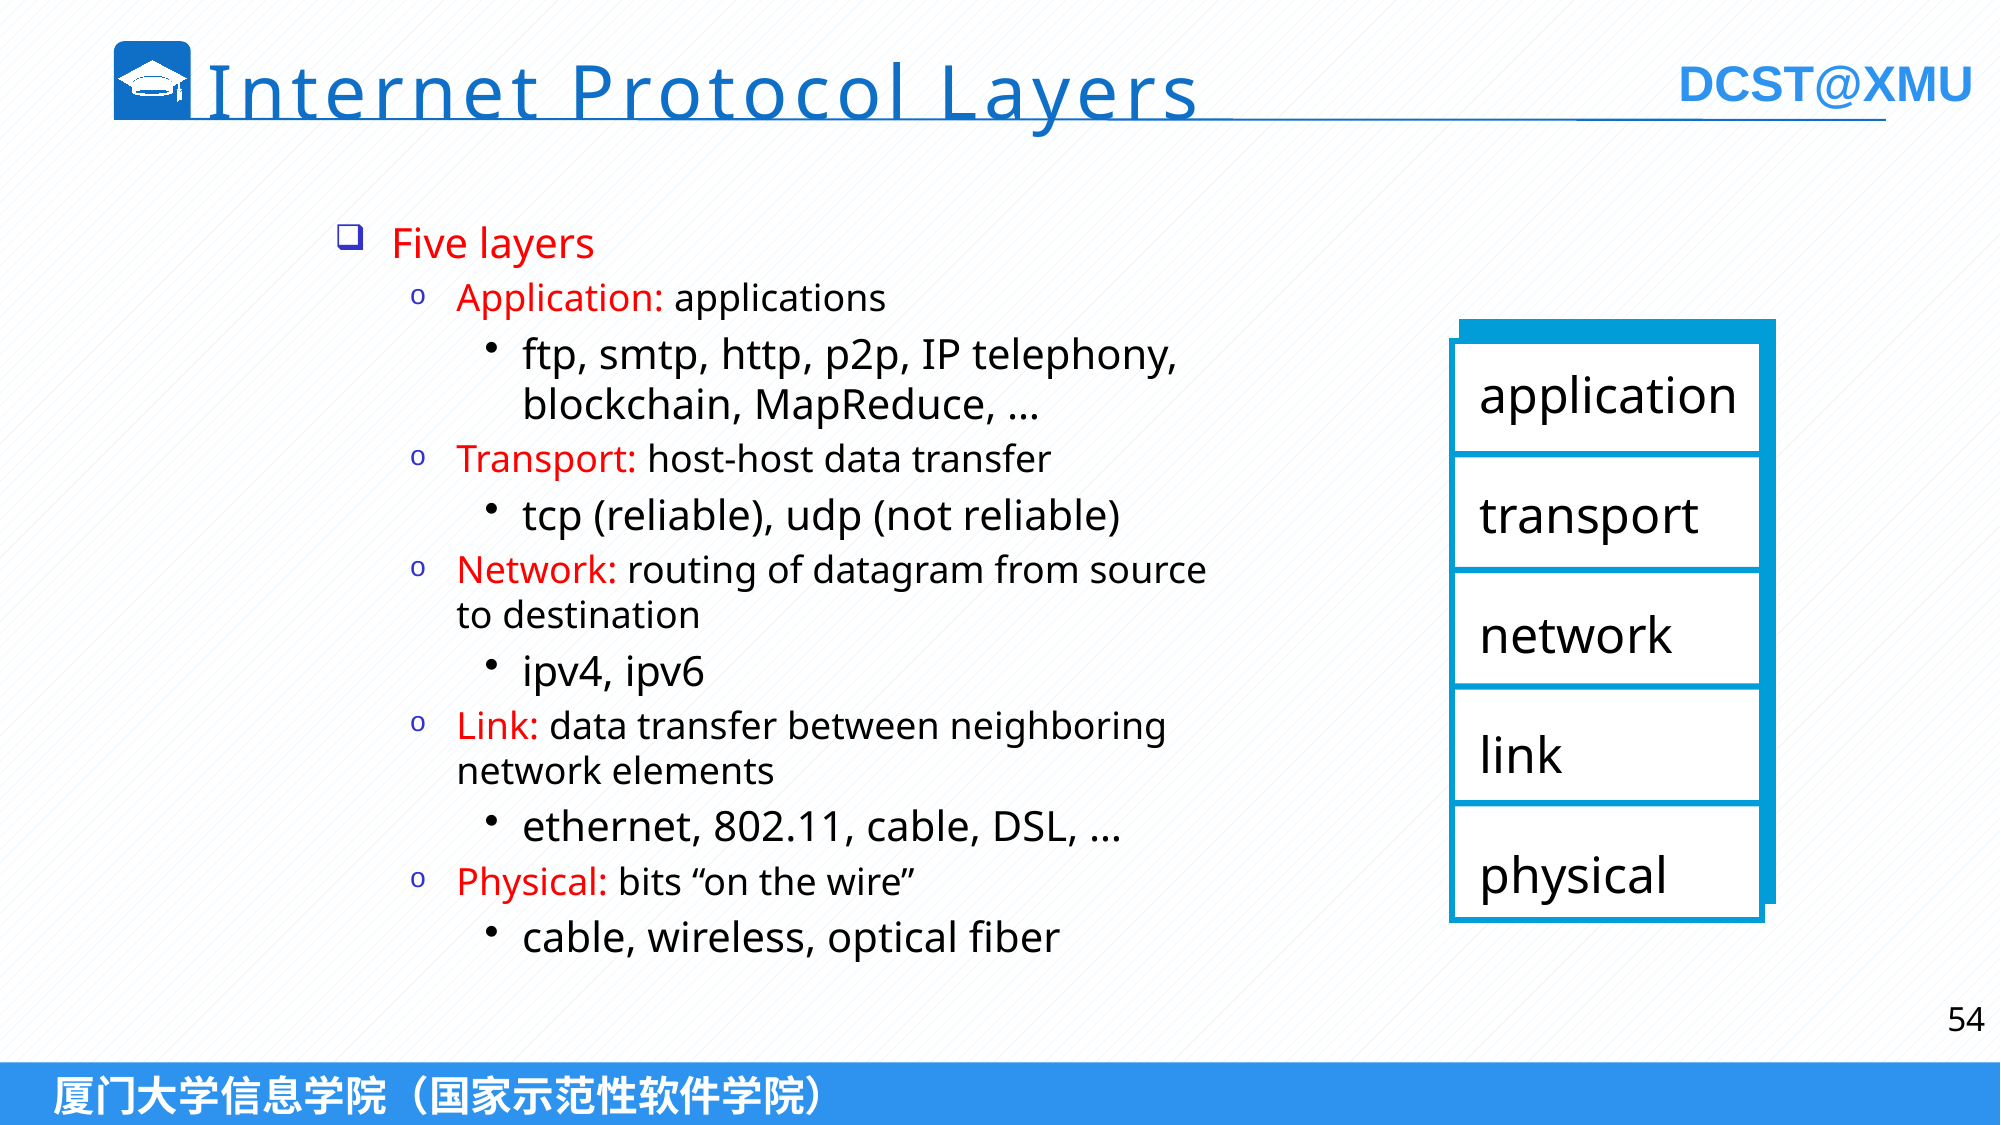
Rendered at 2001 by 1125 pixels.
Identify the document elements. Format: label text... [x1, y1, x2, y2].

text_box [1450, 340, 1763, 920]
text_box 54 [1884, 990, 2000, 1066]
text_box Five layers Application: applications ftp, smtp, http, p2p, IP telephony, blockchain, MapReduce, … Transport: host-host data transfer tcp (reliable), udp (not reliable) Network: routing of datagram from source to destination ipv4, ipv6 Link: data transfer between neighboring network elements ethernet, 802.11, cable, DSL, … Physical: bits “on the wire” cable, wireless, optical fiber [319, 209, 1258, 1014]
text_box [1462, 321, 1773, 902]
list Internet Protocol Layers [192, 36, 1634, 187]
